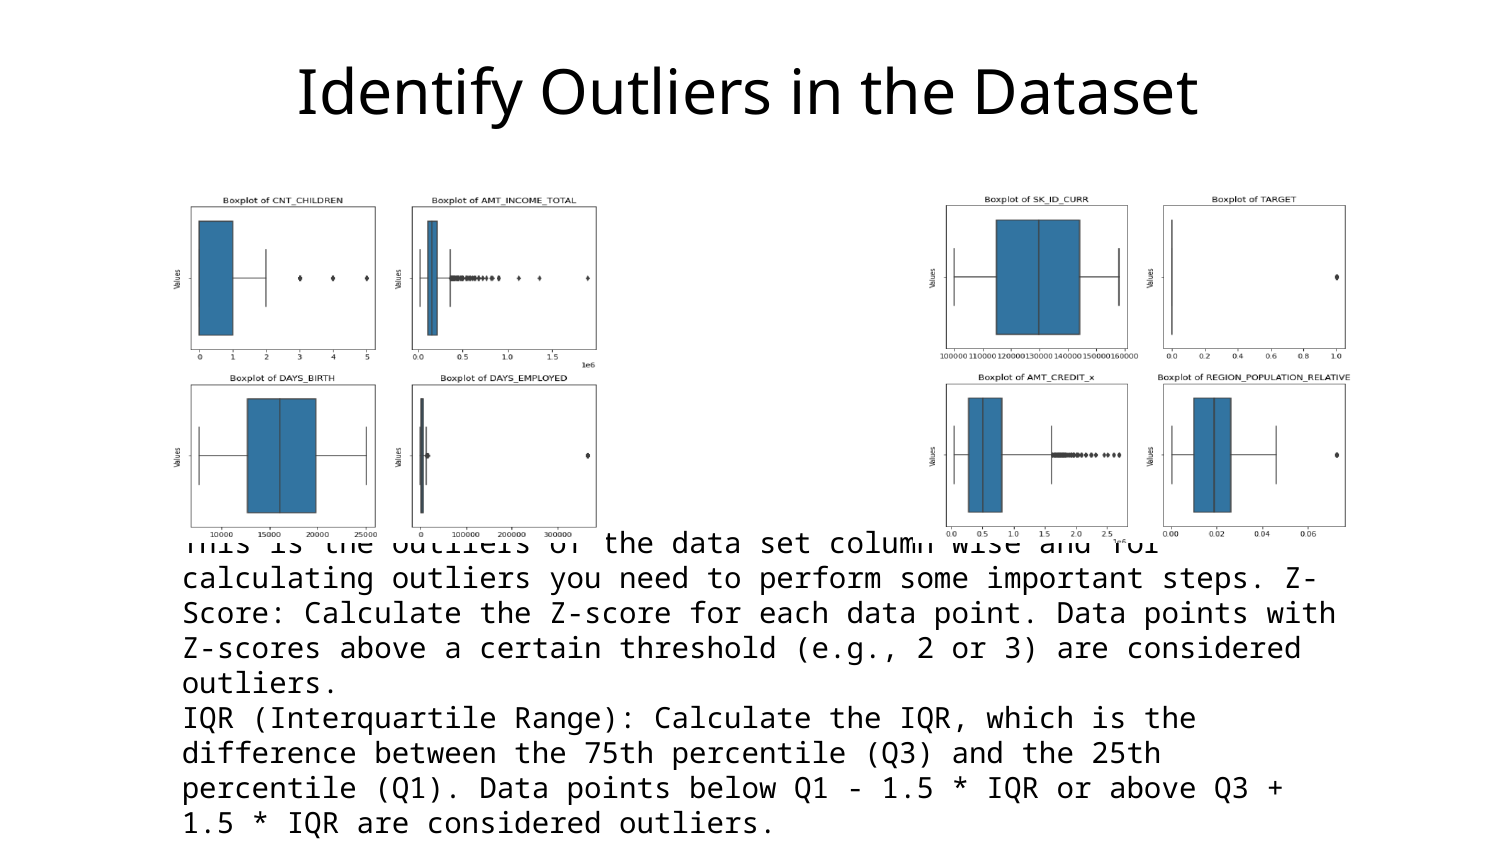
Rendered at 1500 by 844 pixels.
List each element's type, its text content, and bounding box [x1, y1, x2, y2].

picture [913, 192, 1354, 544]
text_box This is the outliers of the data set column wise and for calculating outliers you need to perform some important steps. Z-Score: Calculate the Z-score for each data point. Data points with Z-scores above a certain threshold (e.g., 2 or 3) are considered outliers. IQR (Interquartile Range): Calculate the IQR, which is the difference between the 75th percentile (Q3) and the 25th percentile (Q1). Data points below Q1 - 1.5 * IQR or above Q3 + 1.5 * IQR are considered outliers. [166, 180, 1369, 820]
picture [166, 192, 606, 544]
title Identify Outliers in the Dataset [73, 62, 1424, 116]
